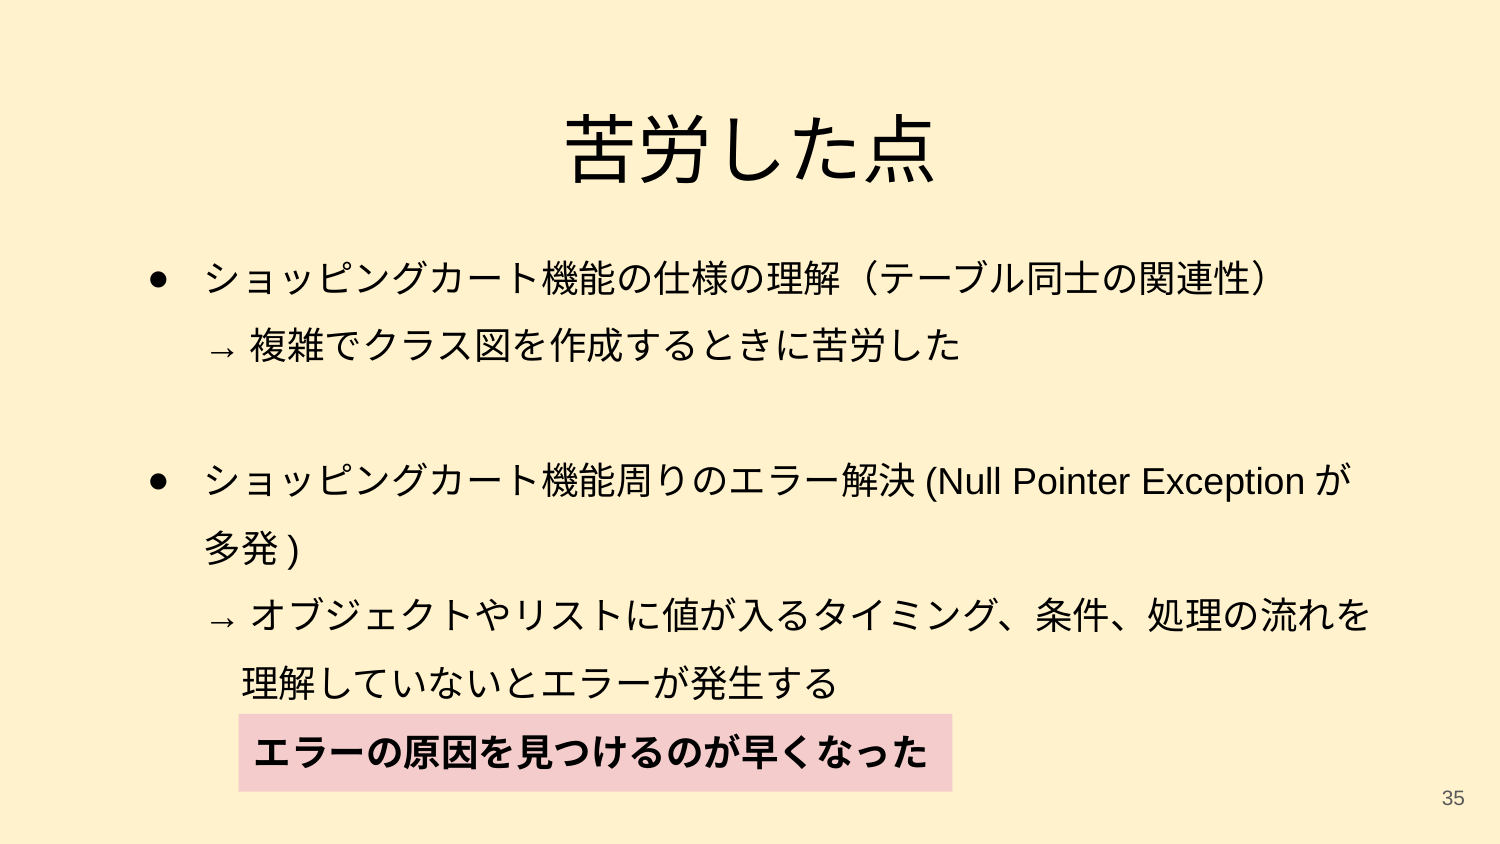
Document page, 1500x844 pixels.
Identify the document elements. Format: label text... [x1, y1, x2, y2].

title 苦労した点 [51, 78, 1449, 217]
text_box エラーの原因を見つけるのが早くなった [238, 713, 953, 792]
text_box ショッピングカート機能の仕様の理解（テーブル同士の関連性） →複雑でクラス図を作成するときに苦労した ショッピングカート機能周りのエラー解決(Null Pointer Exceptionが多発) →オブジェクトやリストに値が入るタイミング、条件、処理の流れを 理解していないとエラーが発生する [113, 217, 1405, 755]
slide_number ‹#› [1389, 764, 1480, 830]
